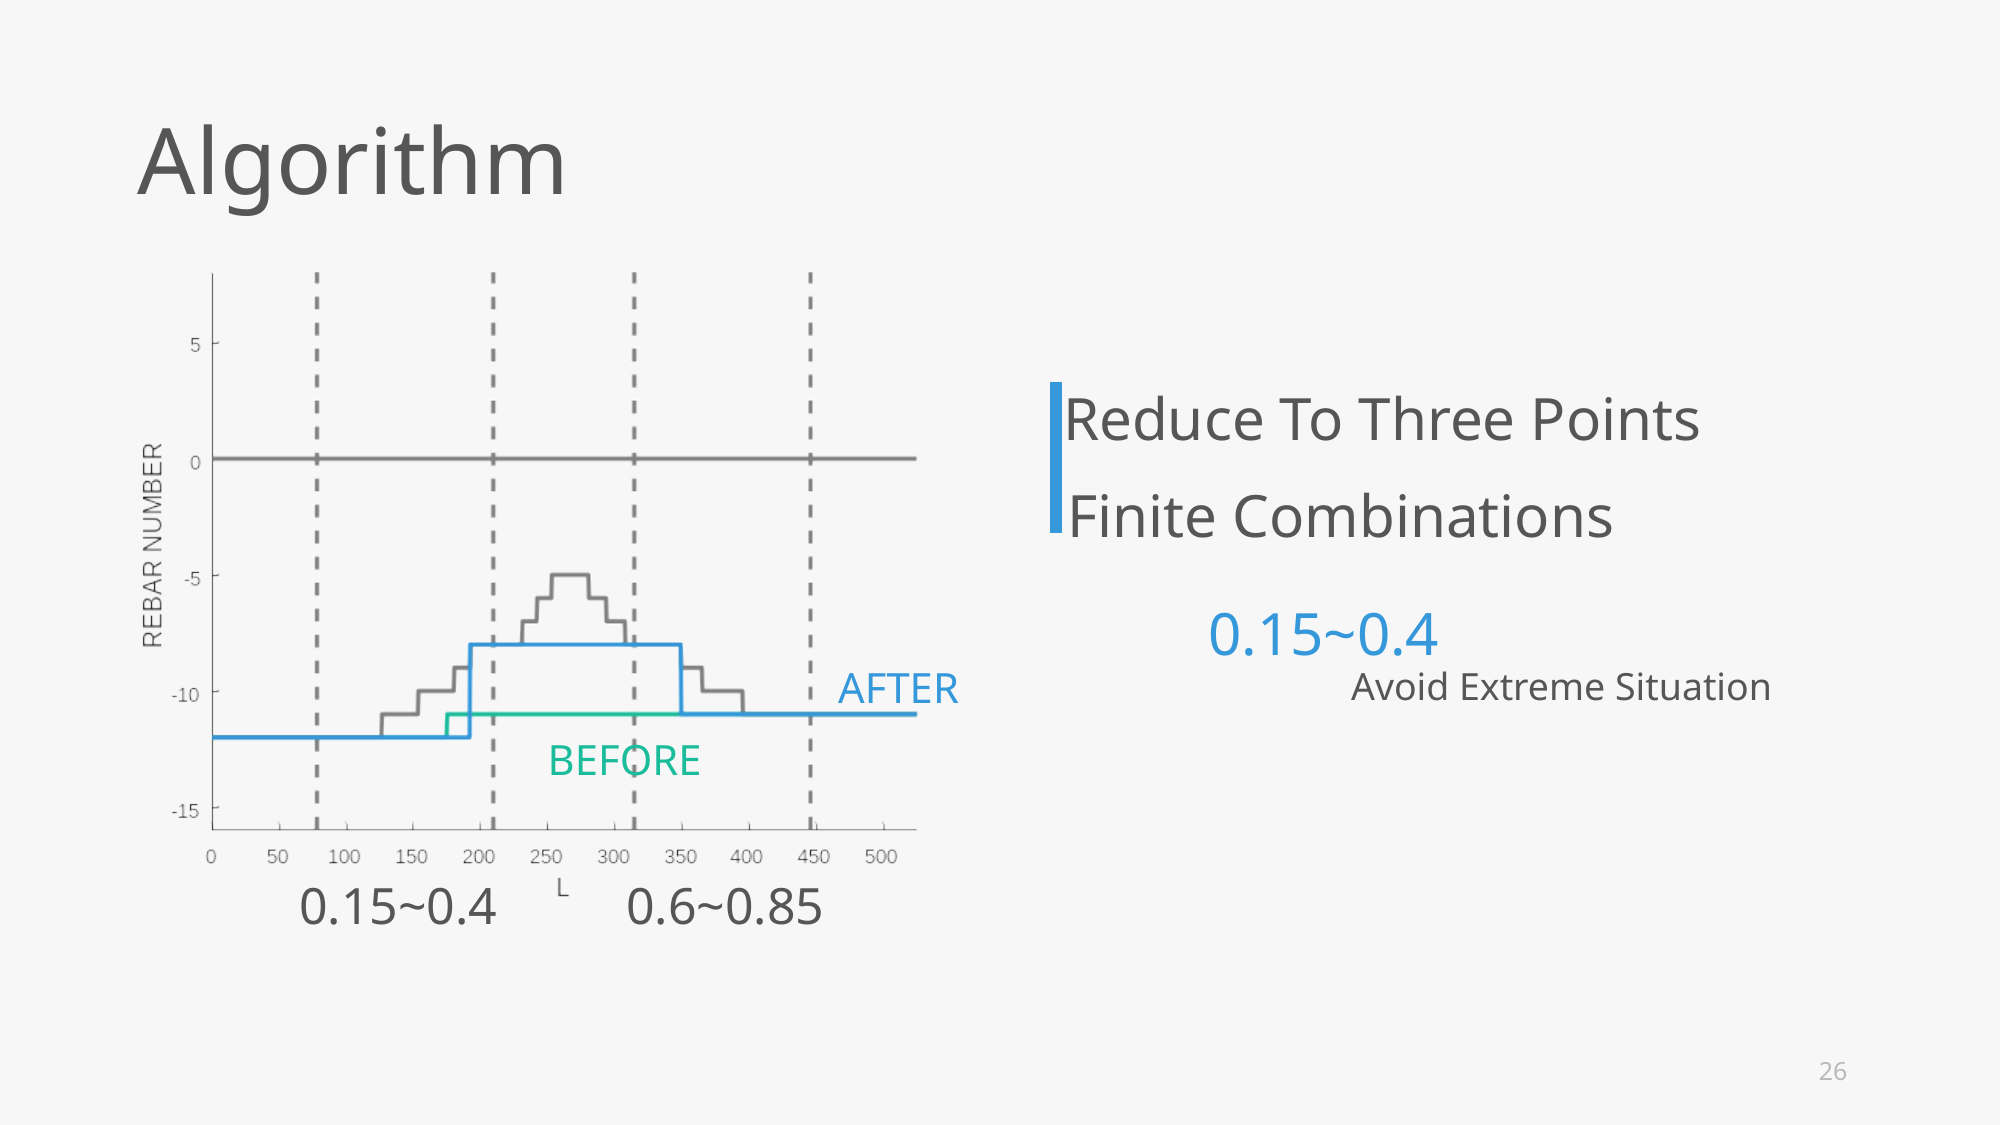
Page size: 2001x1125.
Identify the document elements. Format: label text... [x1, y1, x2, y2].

text_box Finite Combinations [1067, 460, 1629, 557]
text_box 0.15~0.4 [1208, 575, 1454, 675]
list Algorithm [137, 108, 1572, 224]
text_box Avoid Extreme Situation [1351, 646, 1788, 716]
slide_number 26 [1412, 1042, 1863, 1103]
picture [93, 222, 1001, 903]
text_box Reduce To Three Points [1063, 360, 1717, 460]
text_box 0.15~0.4 [299, 903, 512, 942]
text_box 0.6~0.85 [626, 903, 839, 942]
